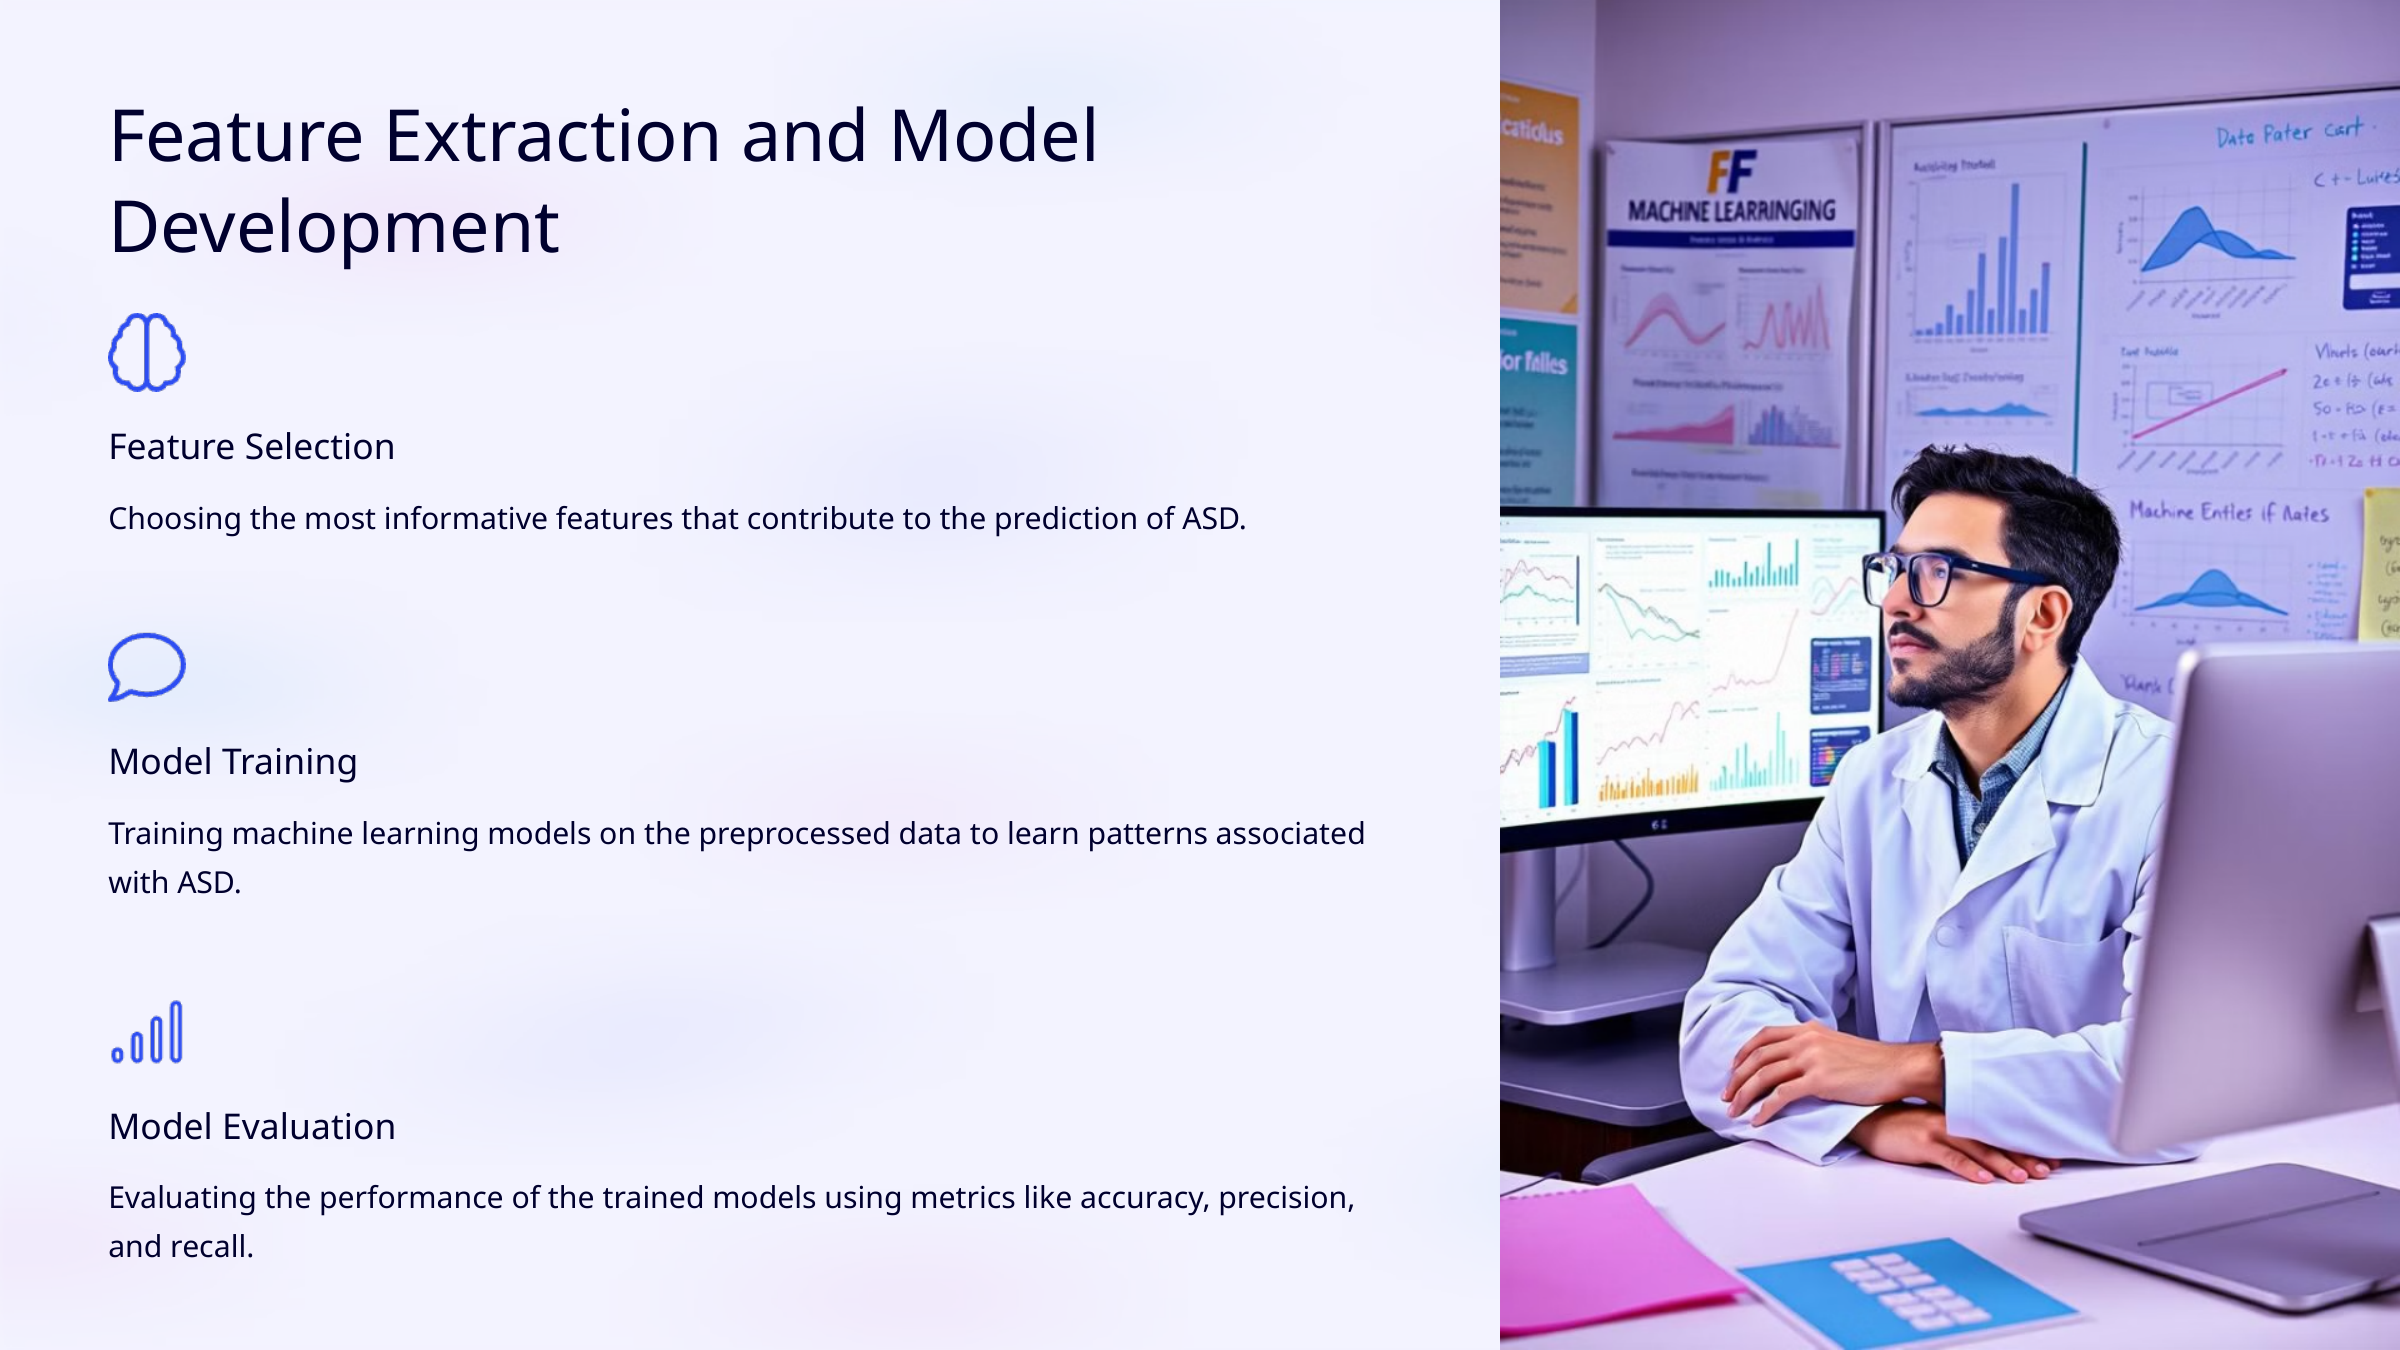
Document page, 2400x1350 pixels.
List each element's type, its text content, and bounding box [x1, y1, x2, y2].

text_box Choosing the most informative features that contribute to the prediction of ASD. [108, 486, 1392, 536]
text_box Training machine learning models on the preprocessed data to learn patterns associated with ASD. [108, 801, 1392, 901]
text_box Evaluating the performance of the trained models using metrics like accuracy, precision, and recall. [108, 1165, 1392, 1265]
picture [108, 628, 186, 707]
text_box Model Evaluation [108, 1101, 473, 1147]
text_box Model Training [108, 737, 473, 783]
text_box Feature Extraction and Model Development [108, 85, 1392, 268]
text_box Feature Selection [108, 422, 473, 468]
picture [108, 313, 186, 392]
picture [108, 993, 186, 1071]
picture [1499, 0, 2400, 1350]
